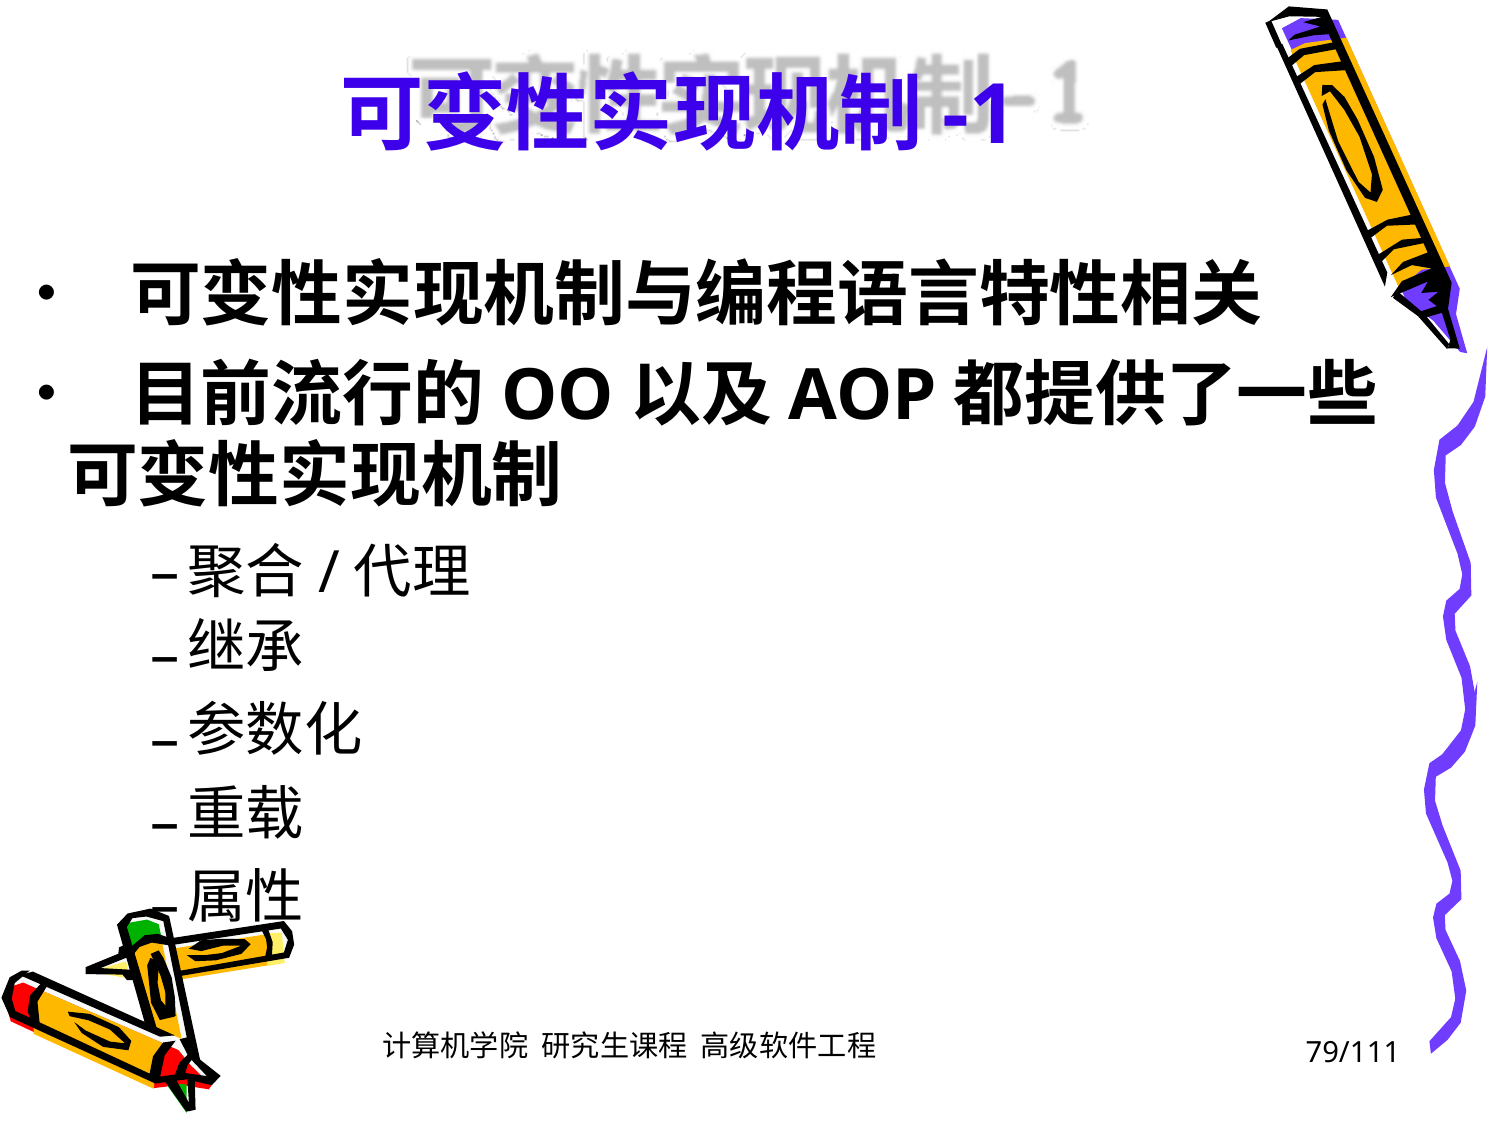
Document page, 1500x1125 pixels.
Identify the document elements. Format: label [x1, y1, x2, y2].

text_box [1305, 1029, 1401, 1077]
text_box [382, 1035, 877, 1070]
text_box [1421, 344, 1490, 1056]
picture [403, 47, 1092, 144]
text_box [0, 4, 1470, 1116]
